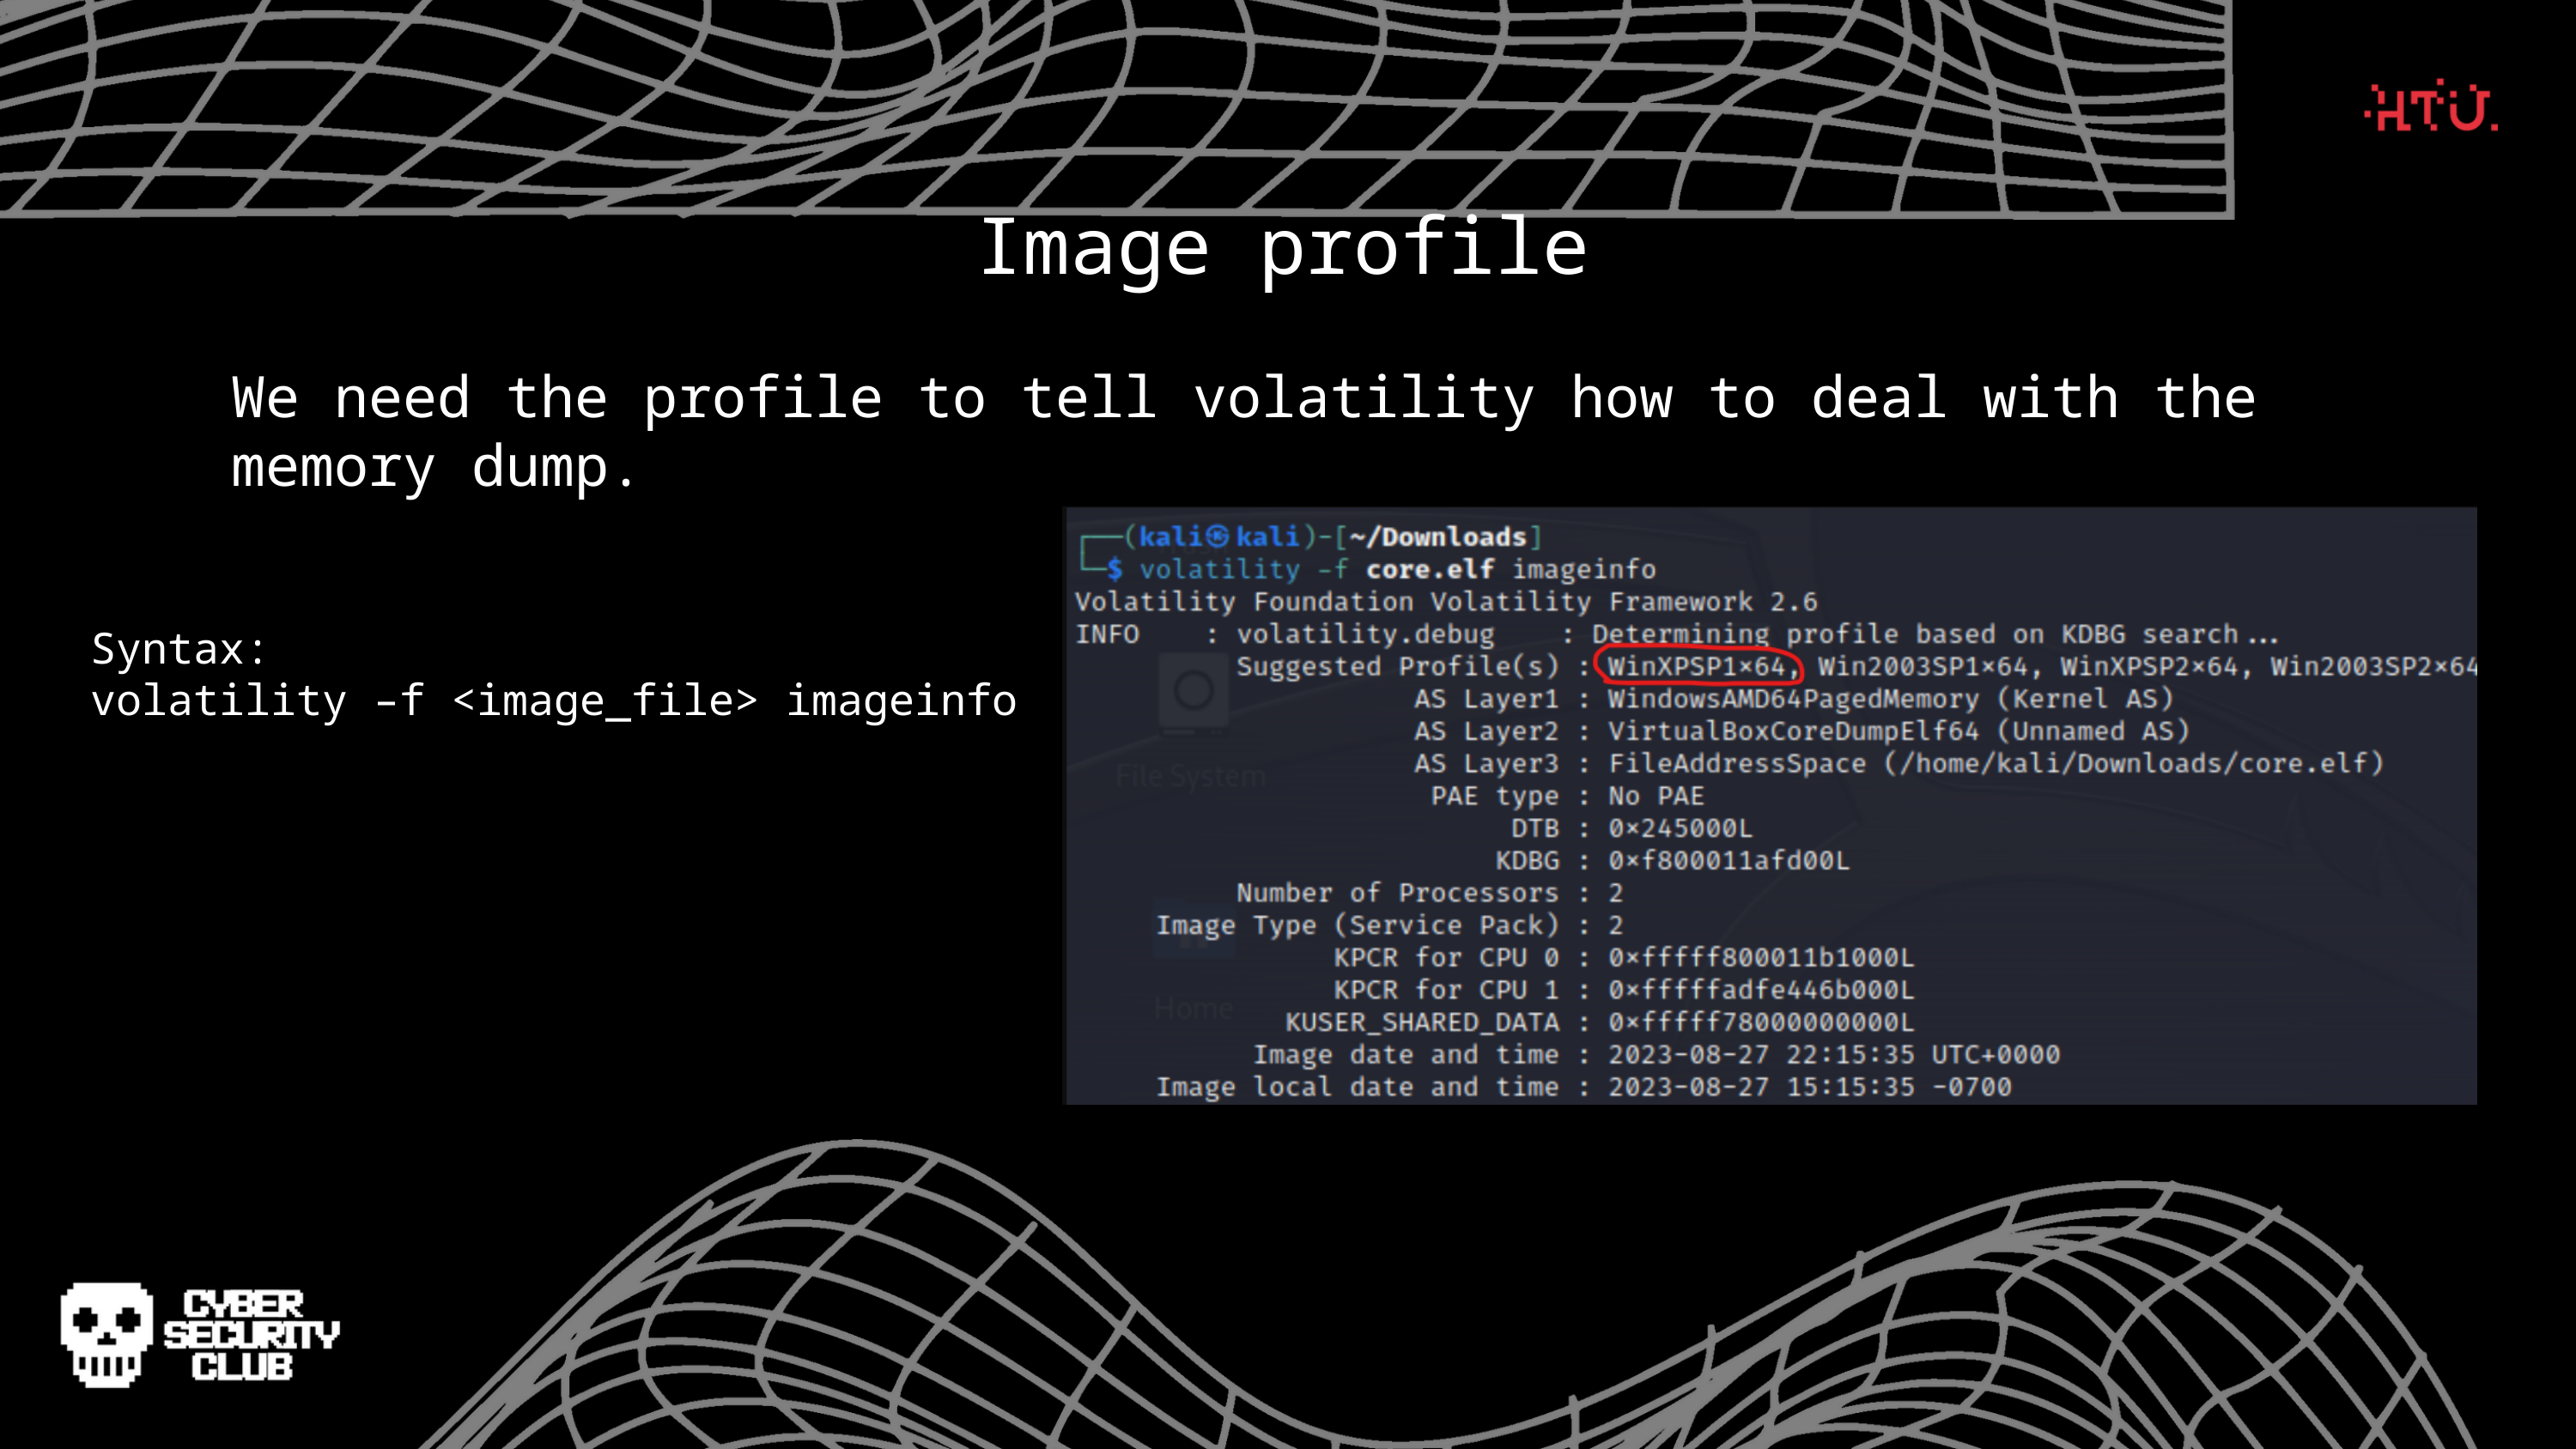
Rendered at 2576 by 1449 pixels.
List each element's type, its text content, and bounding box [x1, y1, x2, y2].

text_box [2364, 38, 2498, 172]
text_box Syntax: volatility –f <image_file> imageinfo [77, 614, 1059, 731]
text_box [52, 1275, 344, 1392]
text_box We need the profile to tell volatility how to deal with the memory dump. [218, 353, 2347, 504]
text_box [0, 0, 2237, 220]
text_box [236, 1139, 2544, 1449]
text_box Image profile [719, 189, 1846, 297]
picture [1062, 506, 2477, 1105]
